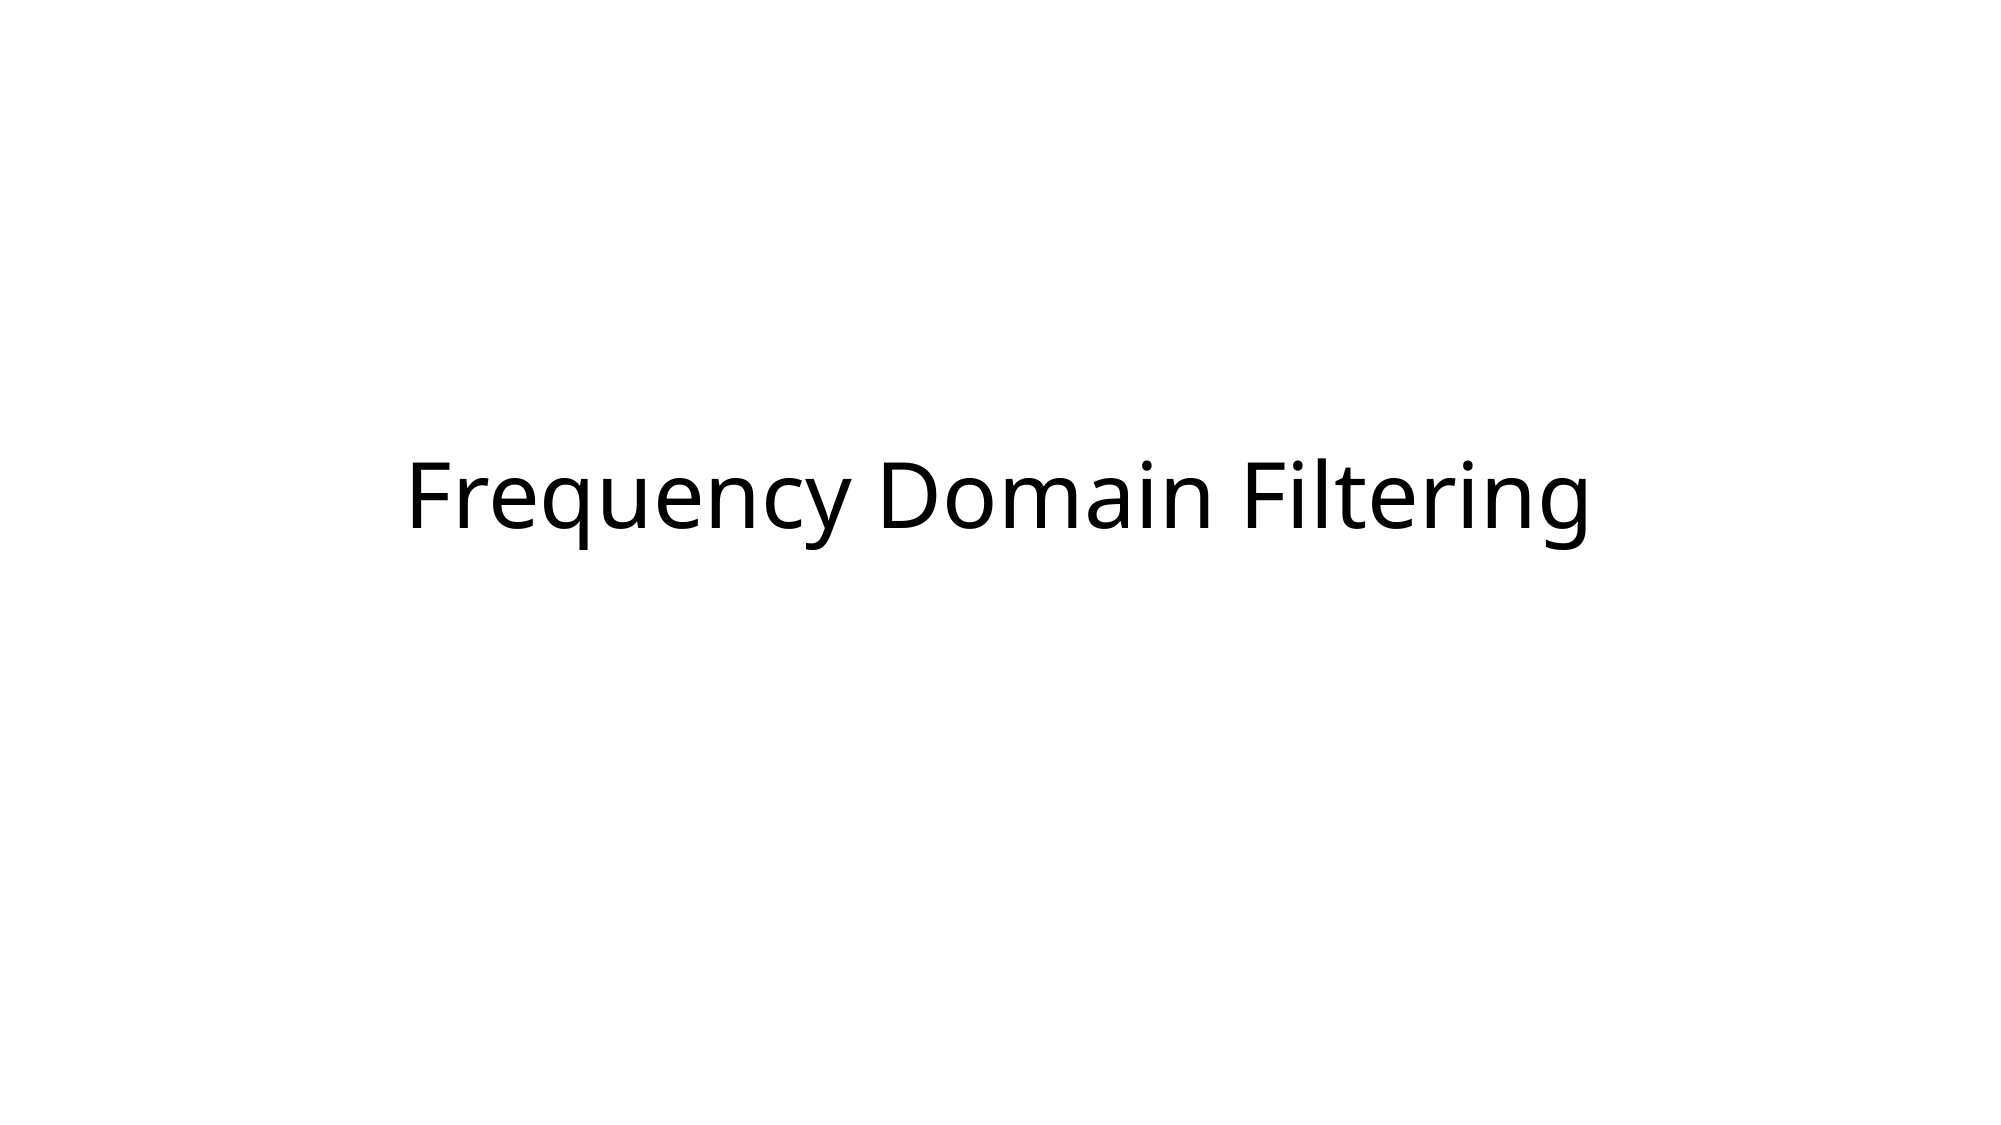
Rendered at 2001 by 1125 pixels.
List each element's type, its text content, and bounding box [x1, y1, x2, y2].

title Frequency Domain Filtering [249, 303, 1750, 695]
